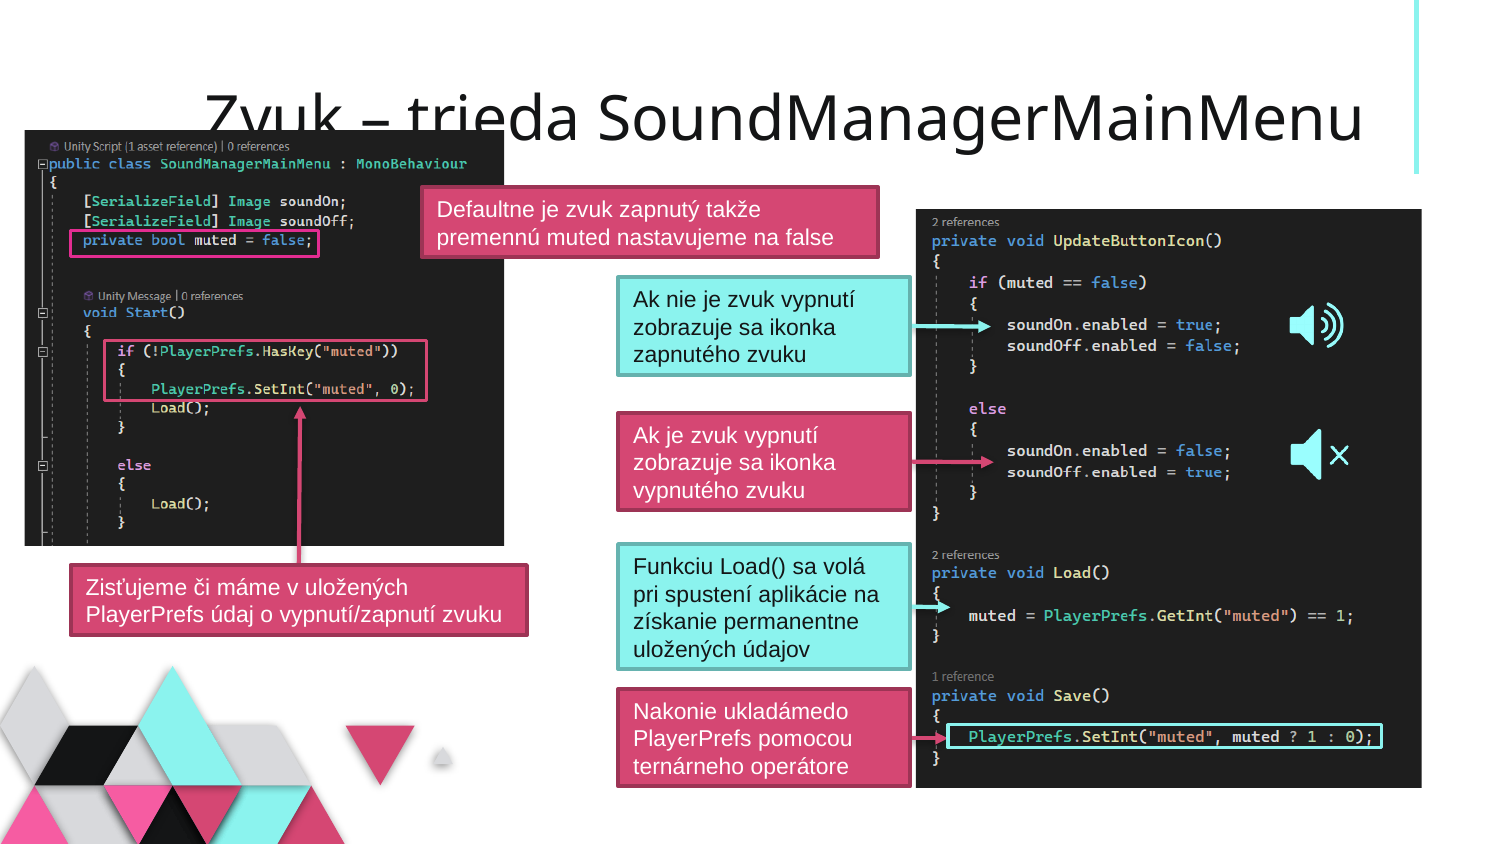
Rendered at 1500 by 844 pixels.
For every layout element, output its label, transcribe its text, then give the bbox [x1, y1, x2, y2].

text_box Funkciu Load() sa volá pri spustení aplikácie na získanie permanentne uložených údajov [616, 542, 910, 671]
text_box Nakonie ukladámedo PlayerPrefs pomocou ternárneho operátore [616, 687, 910, 788]
text_box Ak nie je zvuk vypnutí zobrazuje sa ikonka zapnutého zvuku [618, 277, 910, 375]
picture [915, 209, 1422, 788]
title Zvuk – trieda SoundManagerMainMenu [53, 73, 1382, 168]
text_box Ak je zvuk vypnutí zobrazuje sa ikonka vypnutého zvuku [616, 411, 910, 512]
text_box Defaultne je zvuk zapnutý takže premennú muted nastavujeme na false [532, 185, 880, 259]
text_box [24, 130, 528, 636]
